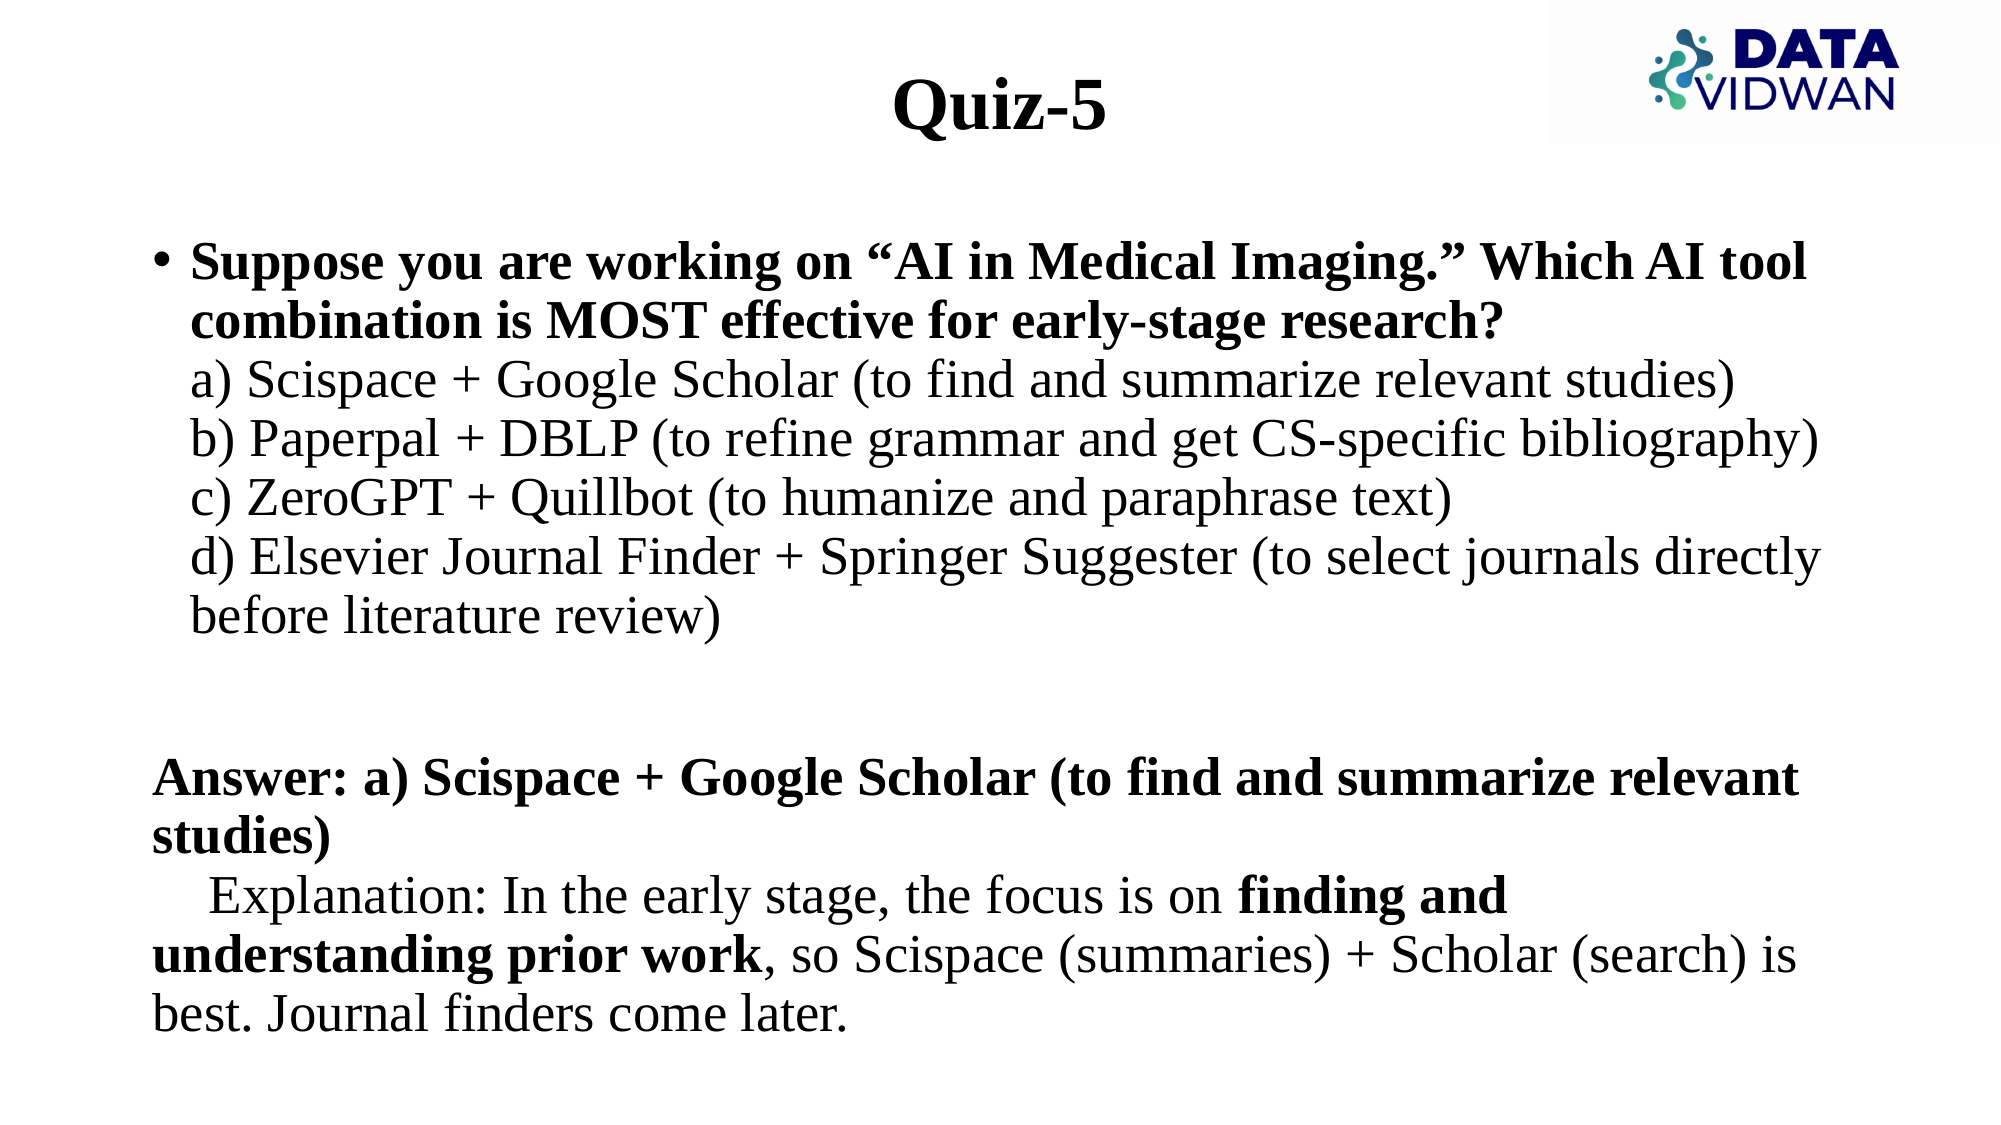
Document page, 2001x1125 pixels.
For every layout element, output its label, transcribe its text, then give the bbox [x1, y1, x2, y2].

title Quiz-5 [137, 59, 1863, 150]
picture [1548, 0, 2000, 143]
list Suppose you are working on “AI in Medical Imaging.” Which AI tool combination is MOST effective for early-stage research? a) Scispace + Google Scholar (to find and summarize relevant studies) b) Paperpal + DBLP (to refine grammar and get CS-specific bibliography) c) ZeroGPT + Quillbot (to humanize and paraphrase text) d) Elsevier Journal Finder + Springer Suggester (to select journals directly before literature review) Answer: a) Scispace + Google Scholar (to find and summarize relevant studies) 🔎 Explanation: In the early stage, the focus is on finding and understanding prior work, so Scispace (summaries) + Scholar (search) is best. Journal finders come later. [137, 224, 1863, 1066]
